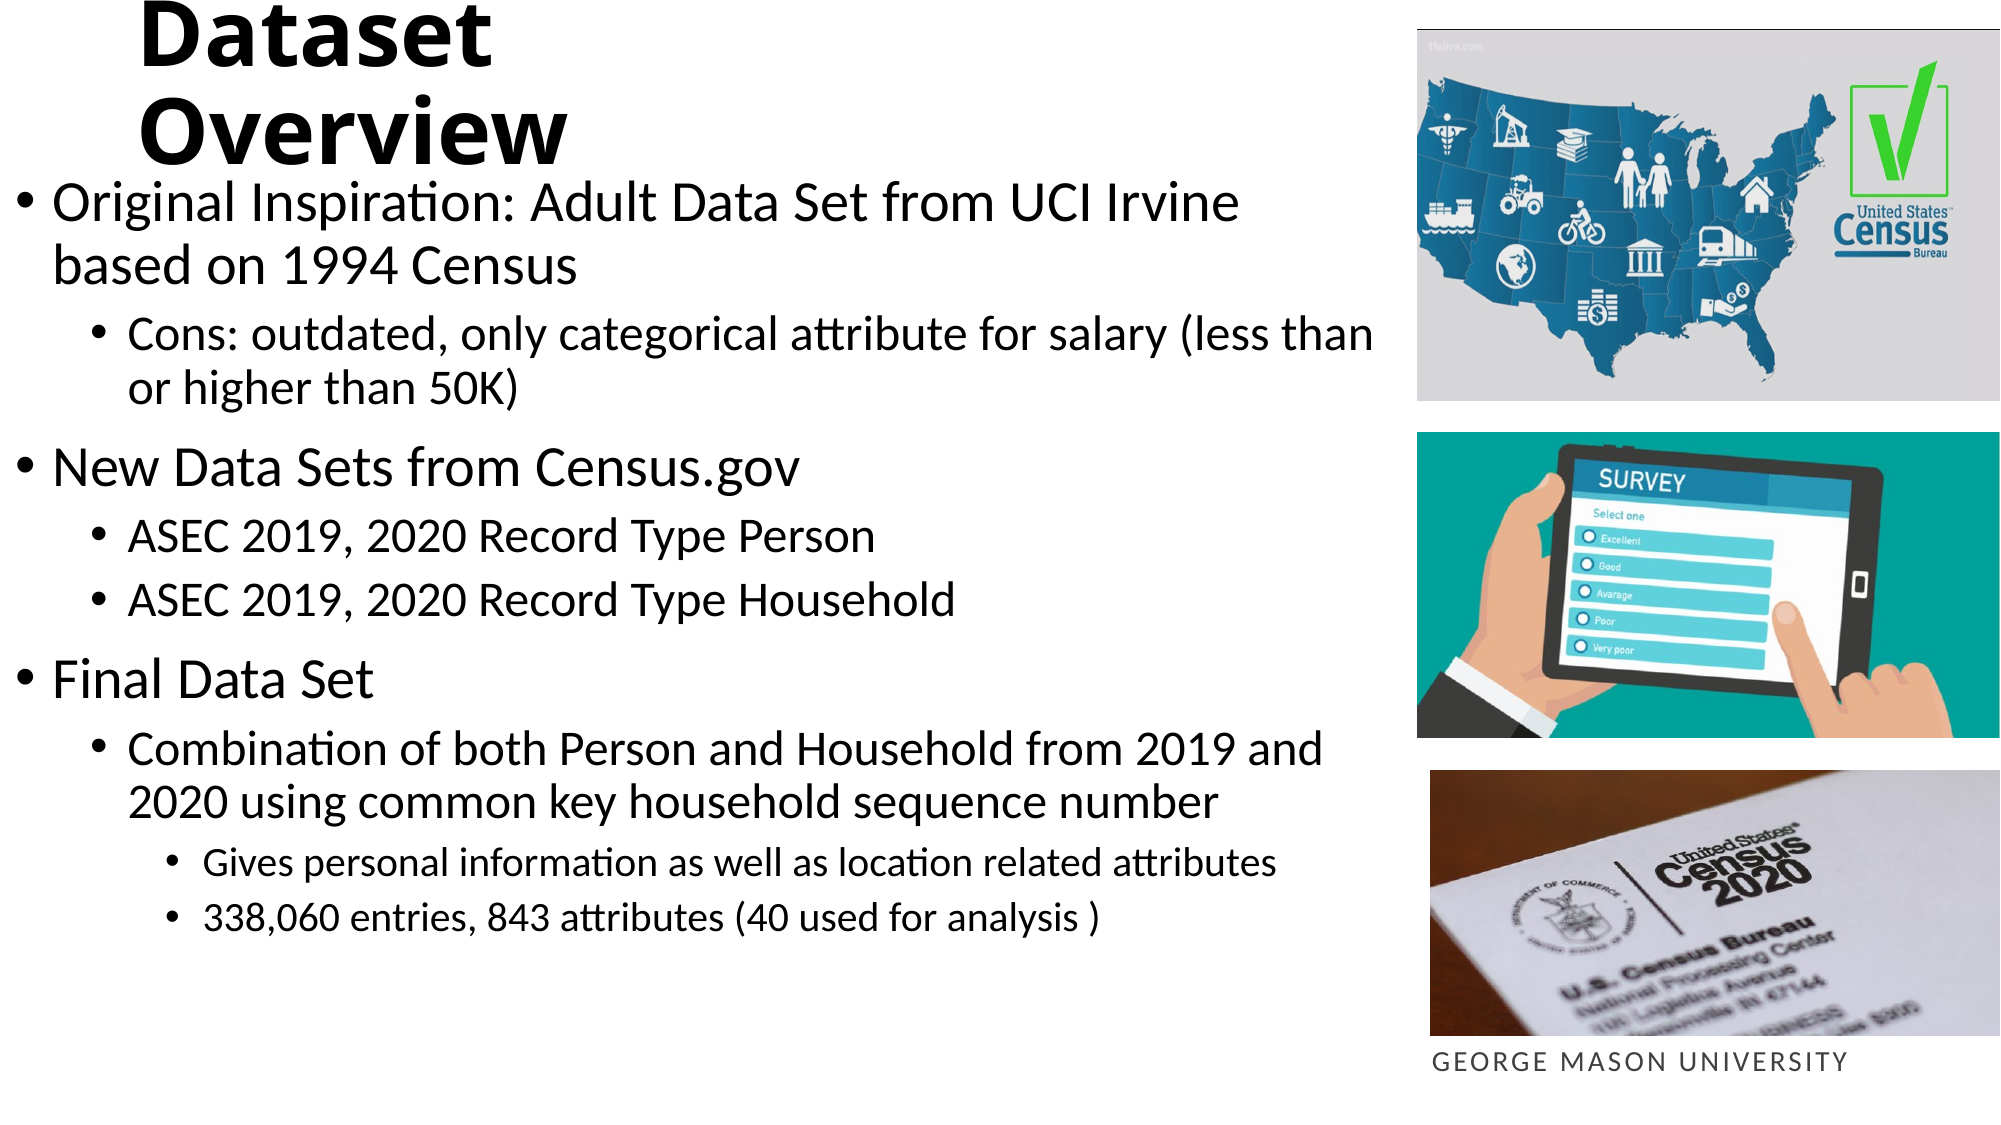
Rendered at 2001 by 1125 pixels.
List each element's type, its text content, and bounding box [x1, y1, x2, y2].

list Original Inspiration: Adult Data Set from UCI Irvine based on 1994 Census Cons: outdated, only categorical attribute for salary (less than or higher than 50K) New Data Sets from Census.gov ASEC 2019, 2020 Record Type Person ASEC 2019, 2020 Record Type Household Final Data Set Combination of both Person and Household from 2019 and 2020 using common key household sequence number Gives personal information as well as location related attributes 338,060 entries, 843 attributes (40 used for analysis ) [0, 163, 1398, 1118]
picture [1430, 770, 2000, 1036]
title Dataset Overview [121, 7, 914, 164]
footer GEORGE MASON UNIVERSITY [1398, 1035, 1863, 1096]
picture [1417, 29, 2000, 401]
picture [1417, 432, 2000, 738]
